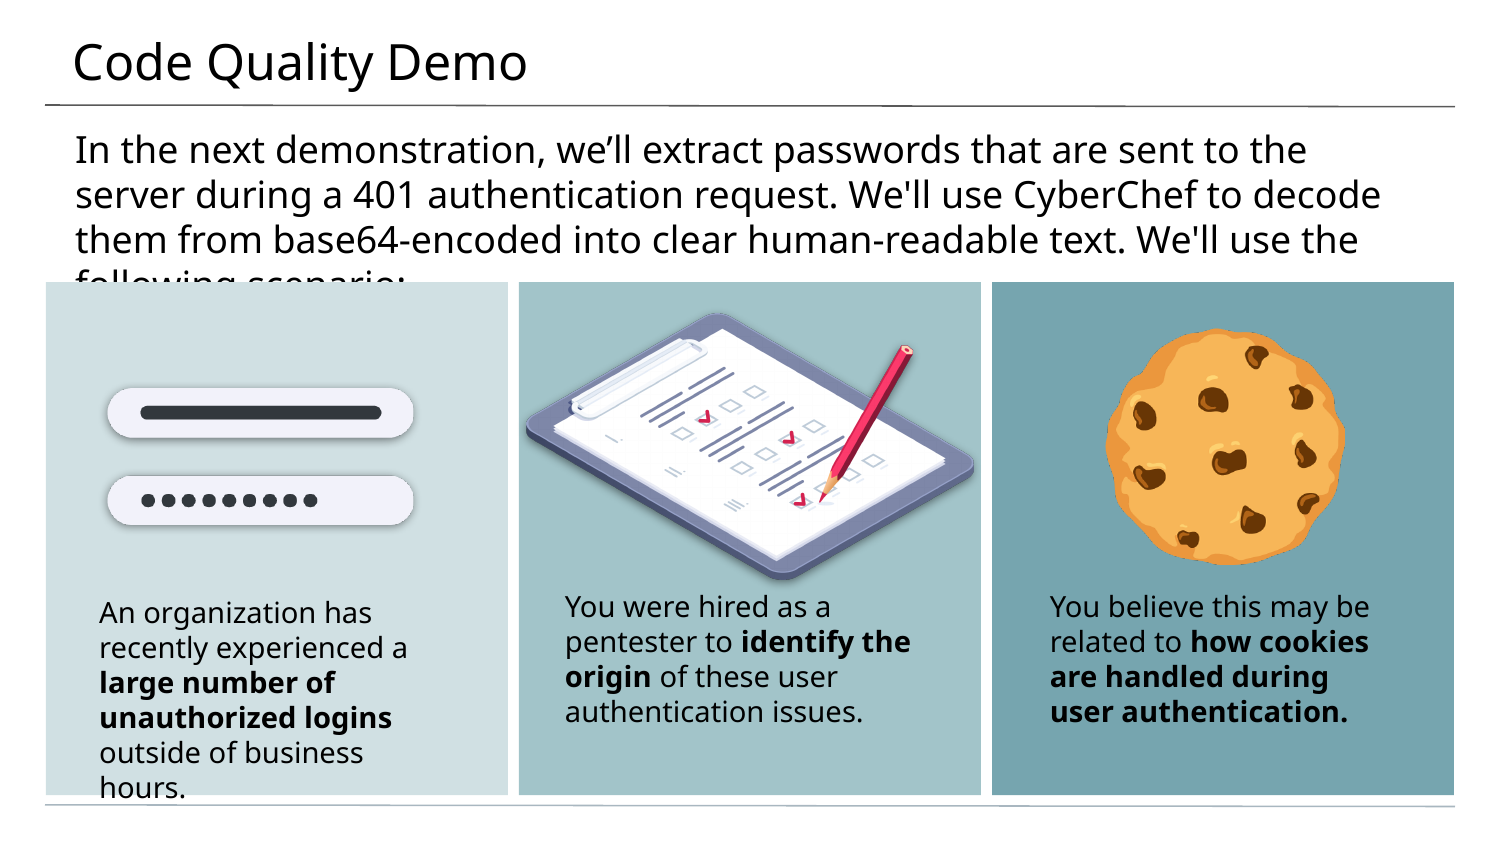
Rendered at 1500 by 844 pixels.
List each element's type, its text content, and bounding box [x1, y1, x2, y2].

picture [107, 369, 414, 525]
text_box You were hired as a pentester to identify the origin of these user authentication issues. [550, 591, 954, 829]
text_box You believe this may be related to how cookies are handled during user authentication. [1034, 573, 1416, 796]
title Code Quality Demo [0, 0, 1500, 88]
text_box [45, 282, 508, 796]
subtitle In the next demonstration, we’ll extract passwords that are sent to the server during a 401 authentication request. We'll use CyberChef to decode them from base64-encoded into clear human-readable text. We'll use the following scenario: [0, 110, 1500, 269]
text_box [518, 282, 981, 796]
text_box An organization has recently experienced a large number of unauthorized logins outside of business hours. [84, 579, 466, 802]
text_box [992, 282, 1454, 796]
picture [526, 313, 974, 581]
picture [1105, 328, 1346, 566]
